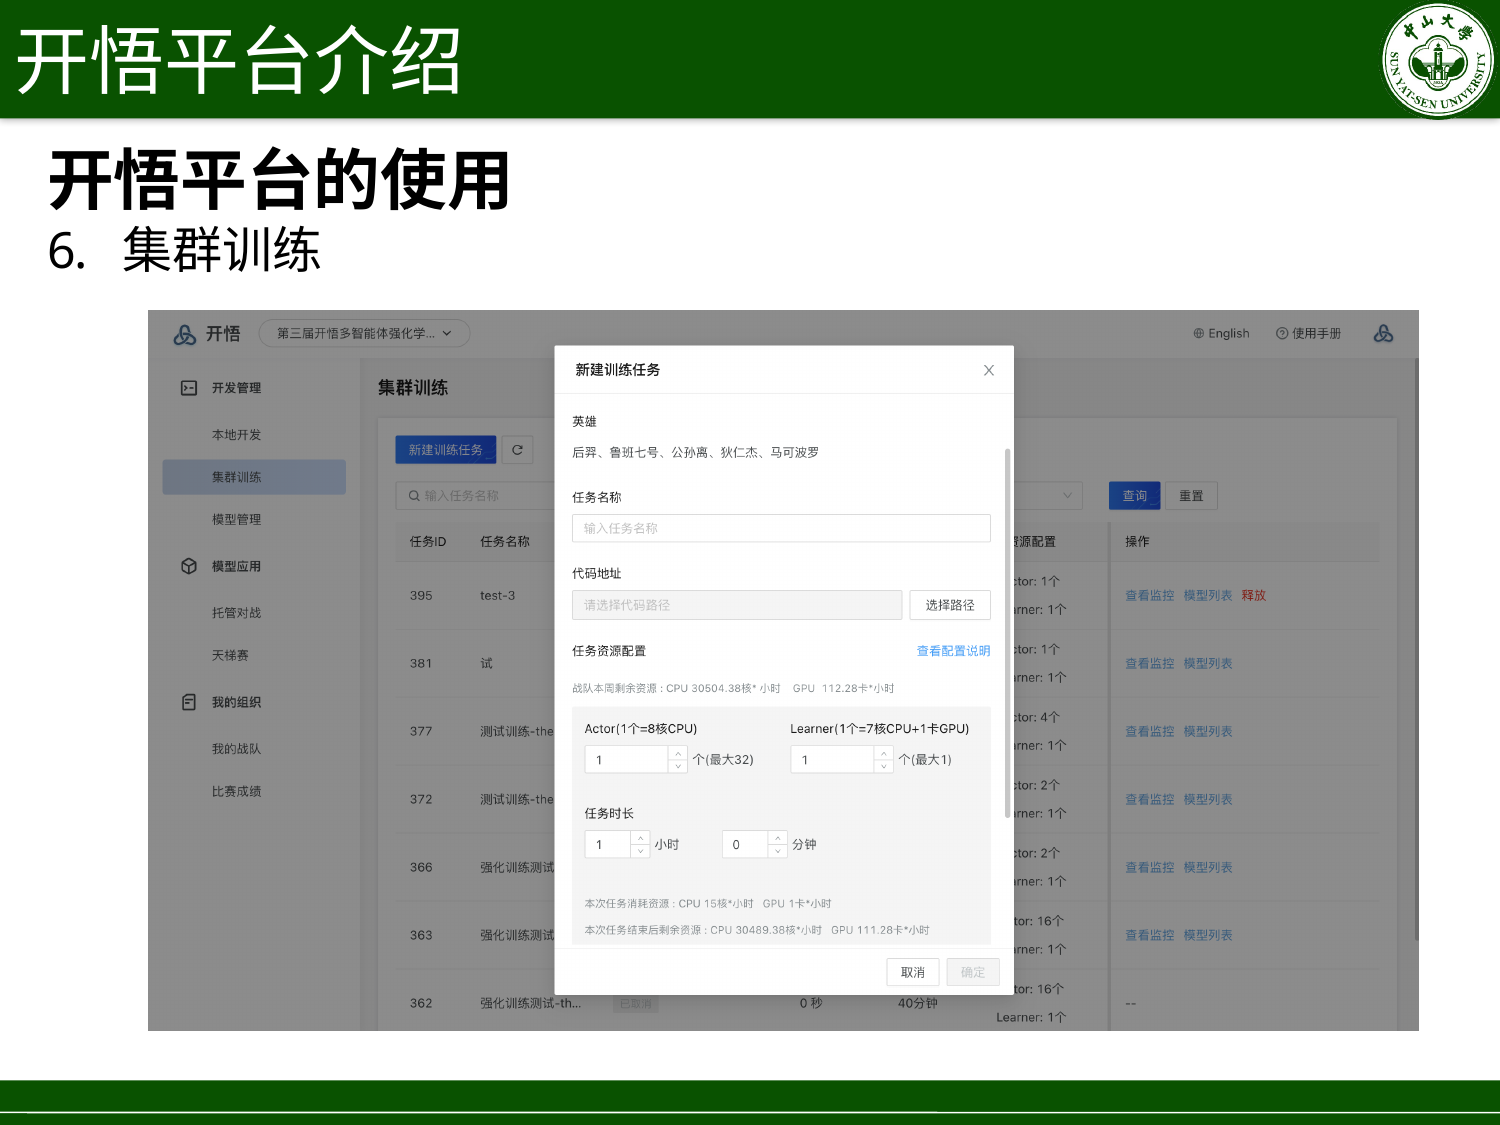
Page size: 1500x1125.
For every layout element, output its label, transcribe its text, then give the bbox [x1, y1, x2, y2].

text_box 开悟平台的使用 集群训练 [32, 130, 1438, 346]
text_box 开悟平台介绍 [0, 0, 1378, 119]
picture [148, 310, 1419, 1031]
picture [1378, 0, 1498, 120]
text_box [0, 1080, 1500, 1112]
text_box [0, 1113, 1500, 1125]
